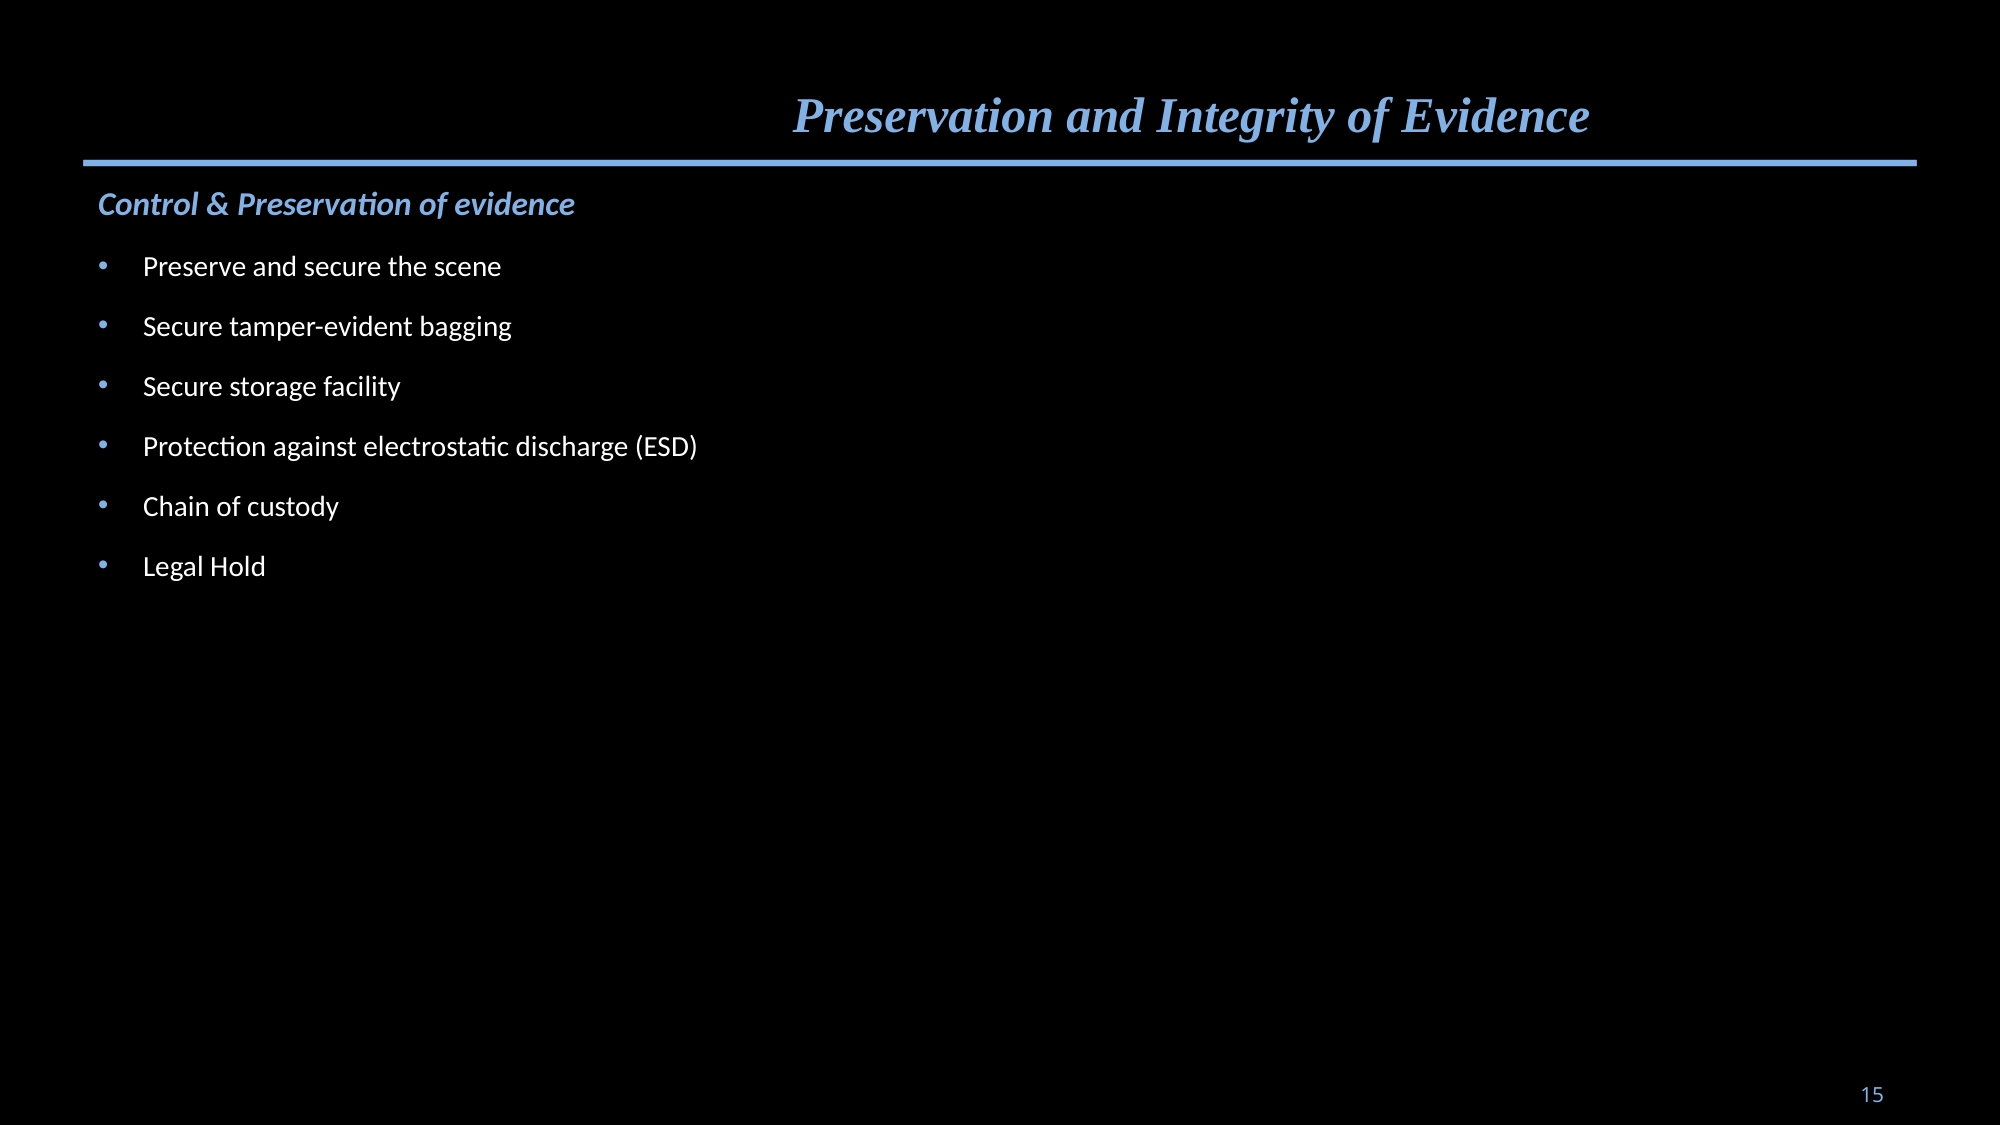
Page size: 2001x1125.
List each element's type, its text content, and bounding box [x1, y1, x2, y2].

list Control & Preservation of evidence Preserve and secure the scene Secure tamper-evident bagging Secure storage facility Protection against electrostatic discharge (ESD) Chain of custody Legal Hold [83, 174, 1917, 1050]
title Preservation and Integrity of Evidence [383, 75, 2000, 175]
slide_number 15 [1746, 1070, 1998, 1121]
